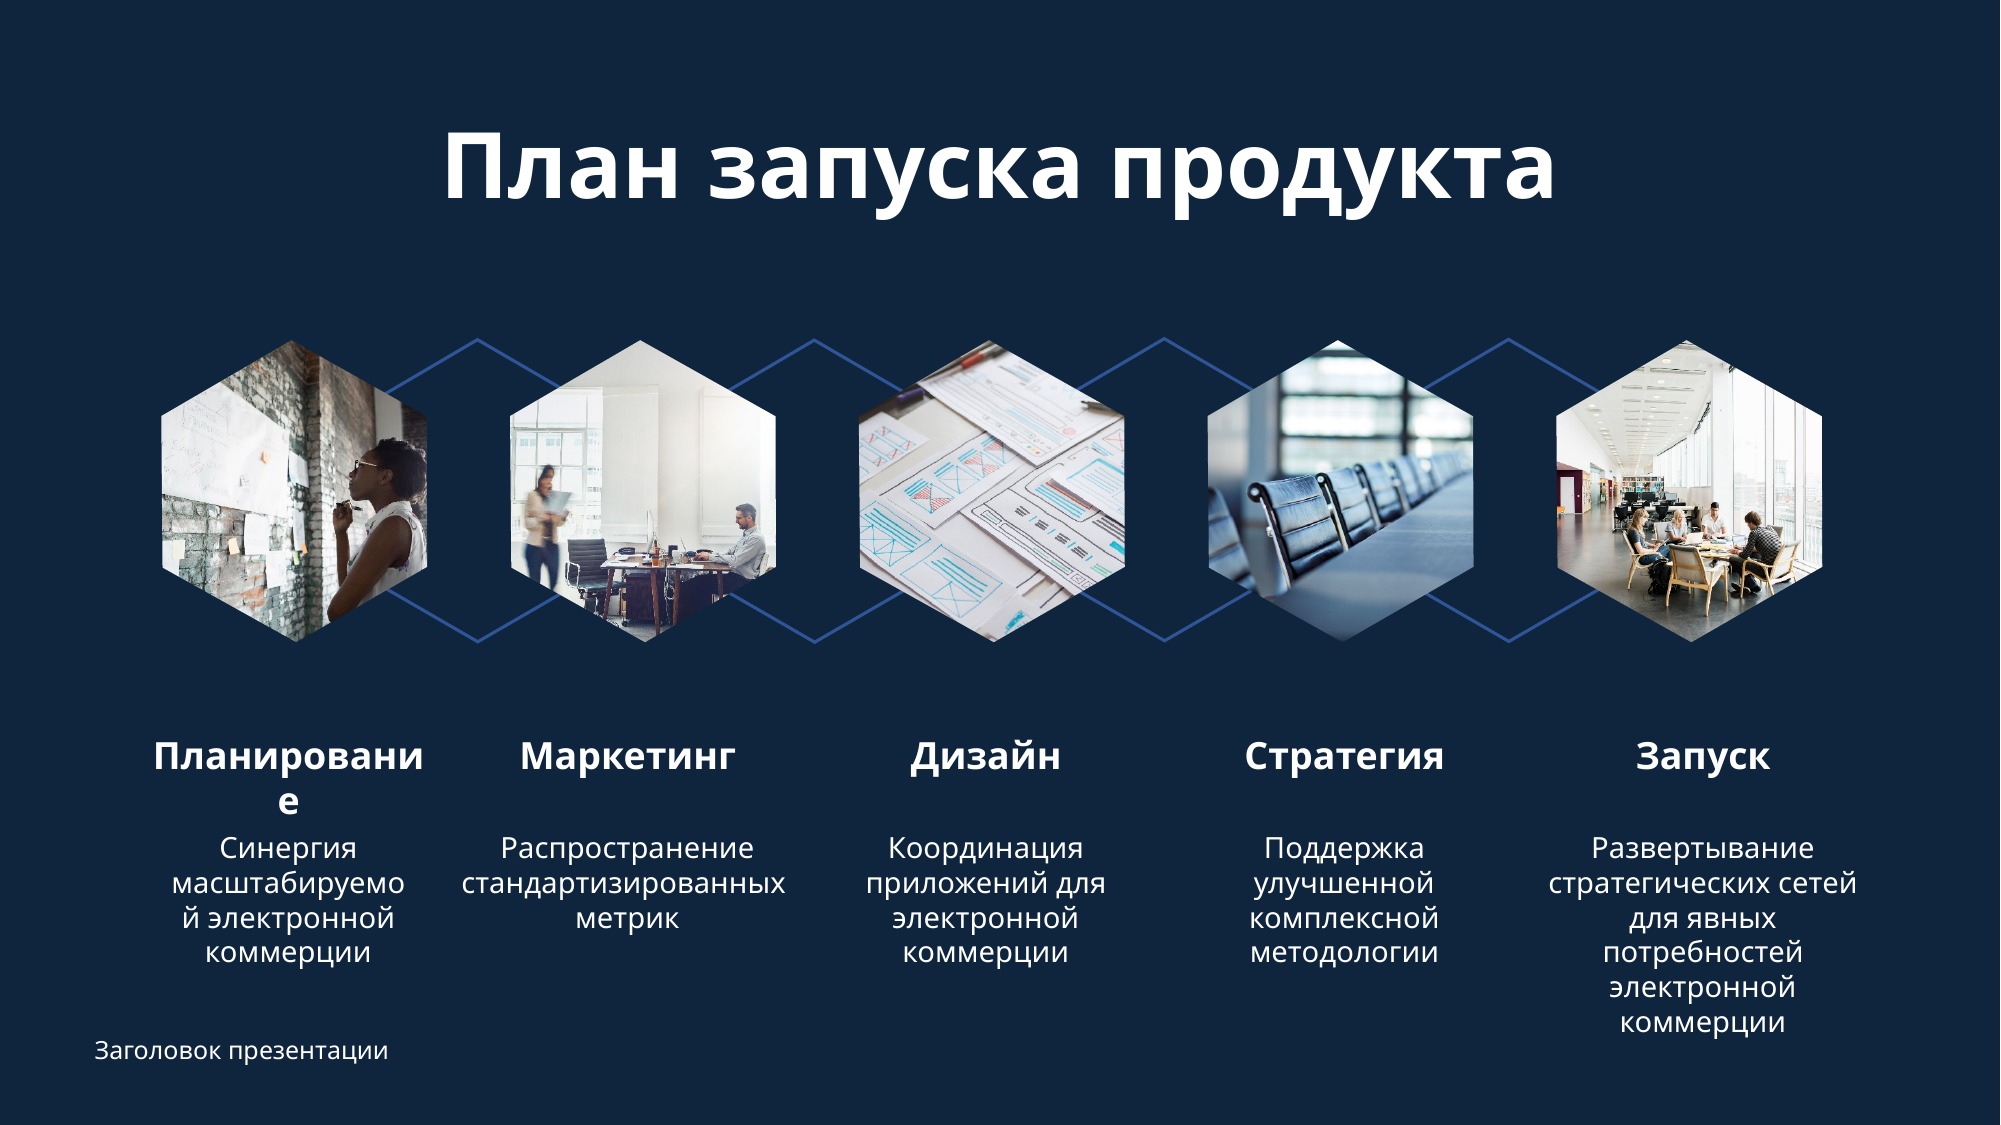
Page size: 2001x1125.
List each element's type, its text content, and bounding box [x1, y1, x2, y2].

list Дизайн [832, 724, 1141, 808]
picture [858, 340, 1125, 643]
footer Заголовок презентации [79, 1020, 755, 1080]
list Синергия масштабируемой электронной коммерции [149, 821, 428, 1002]
list Маркетинг [473, 724, 782, 808]
picture [1556, 340, 1823, 643]
list Стратегия [1190, 724, 1499, 808]
list Распространение стандартизированных метрик [422, 821, 833, 955]
picture [1207, 340, 1474, 643]
picture [510, 340, 776, 643]
list Запуск [1549, 724, 1858, 808]
list Развертывание стратегических сетей для явных потребностей электронной коммерции [1513, 821, 1893, 987]
list Планирование [134, 724, 443, 808]
list Поддержка улучшенной комплексной методологии [1205, 821, 1484, 1047]
title План запуска продукта [137, 59, 1863, 278]
list Координация приложений для электронной коммерции [847, 821, 1125, 1020]
picture [161, 340, 428, 643]
